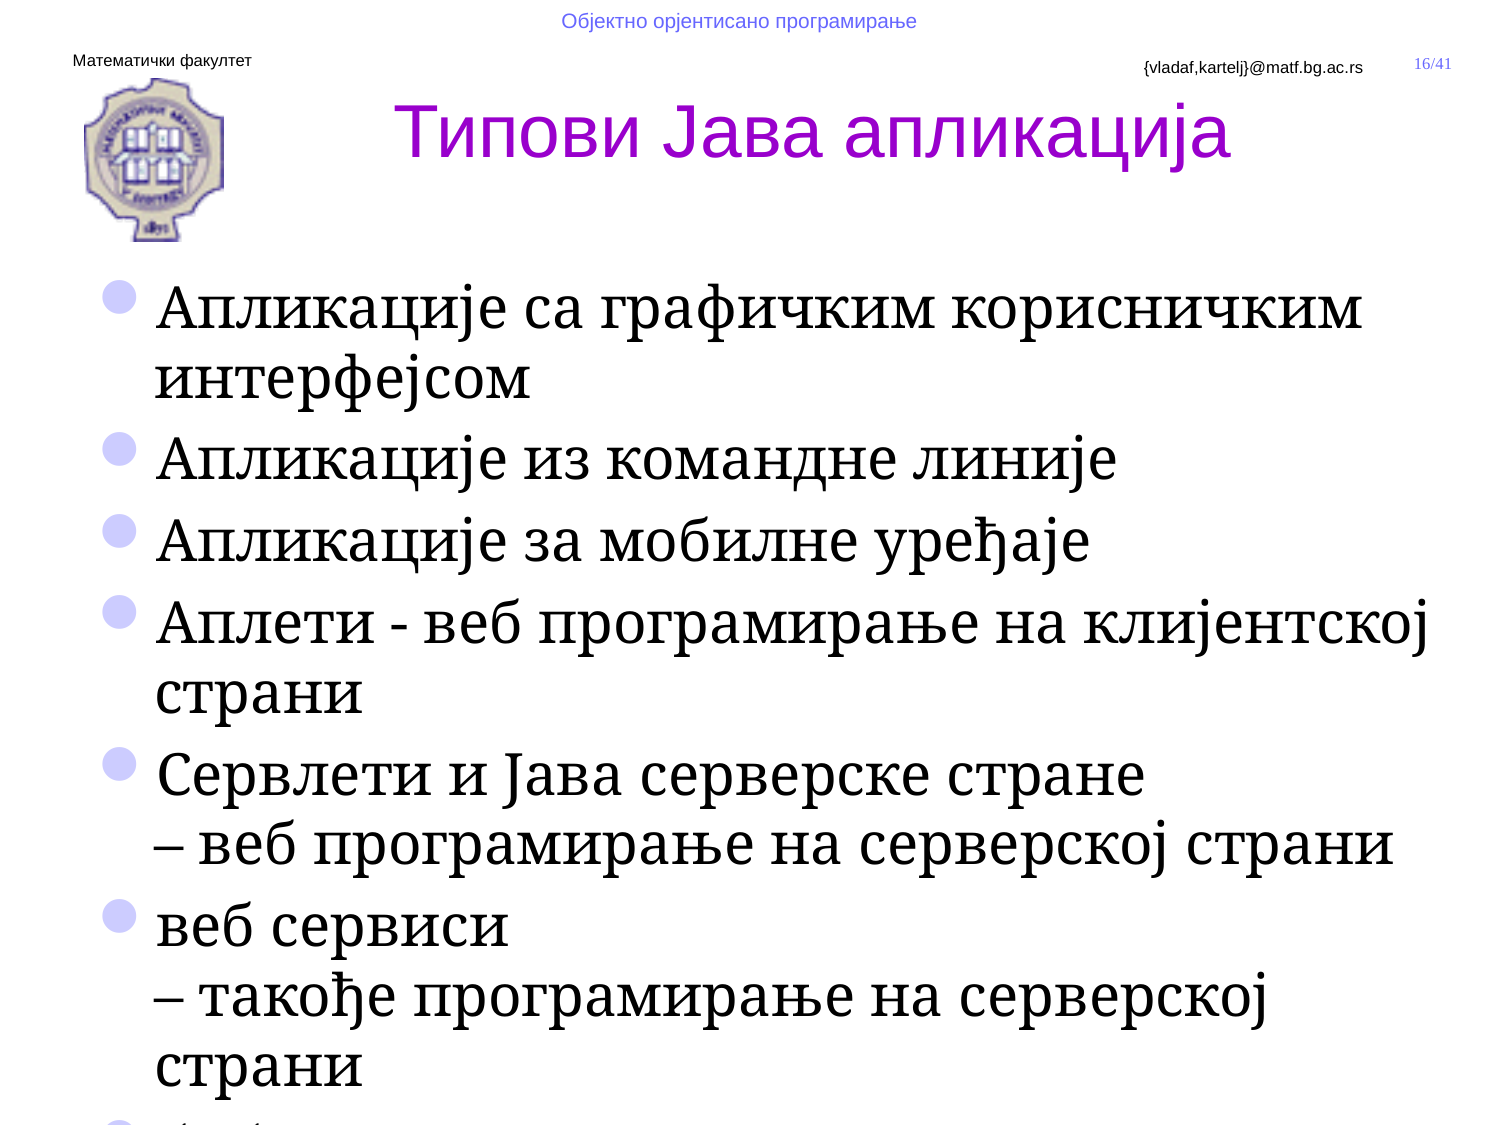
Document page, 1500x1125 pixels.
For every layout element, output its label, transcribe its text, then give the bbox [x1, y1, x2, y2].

text_box Типови Јава апликација [187, 74, 1438, 180]
picture [84, 78, 224, 242]
list Апликације са графичким корисничким интерфејсом Апликације из командне линије Апликације за мобилне уређаје Аплети - веб програмирање на клијентској страни Сервлети и Јава серверске стране – веб програмирање на серверској страни веб сервиси – такође програмирање на серверској страни библиотеке класа [82, 262, 1500, 1125]
